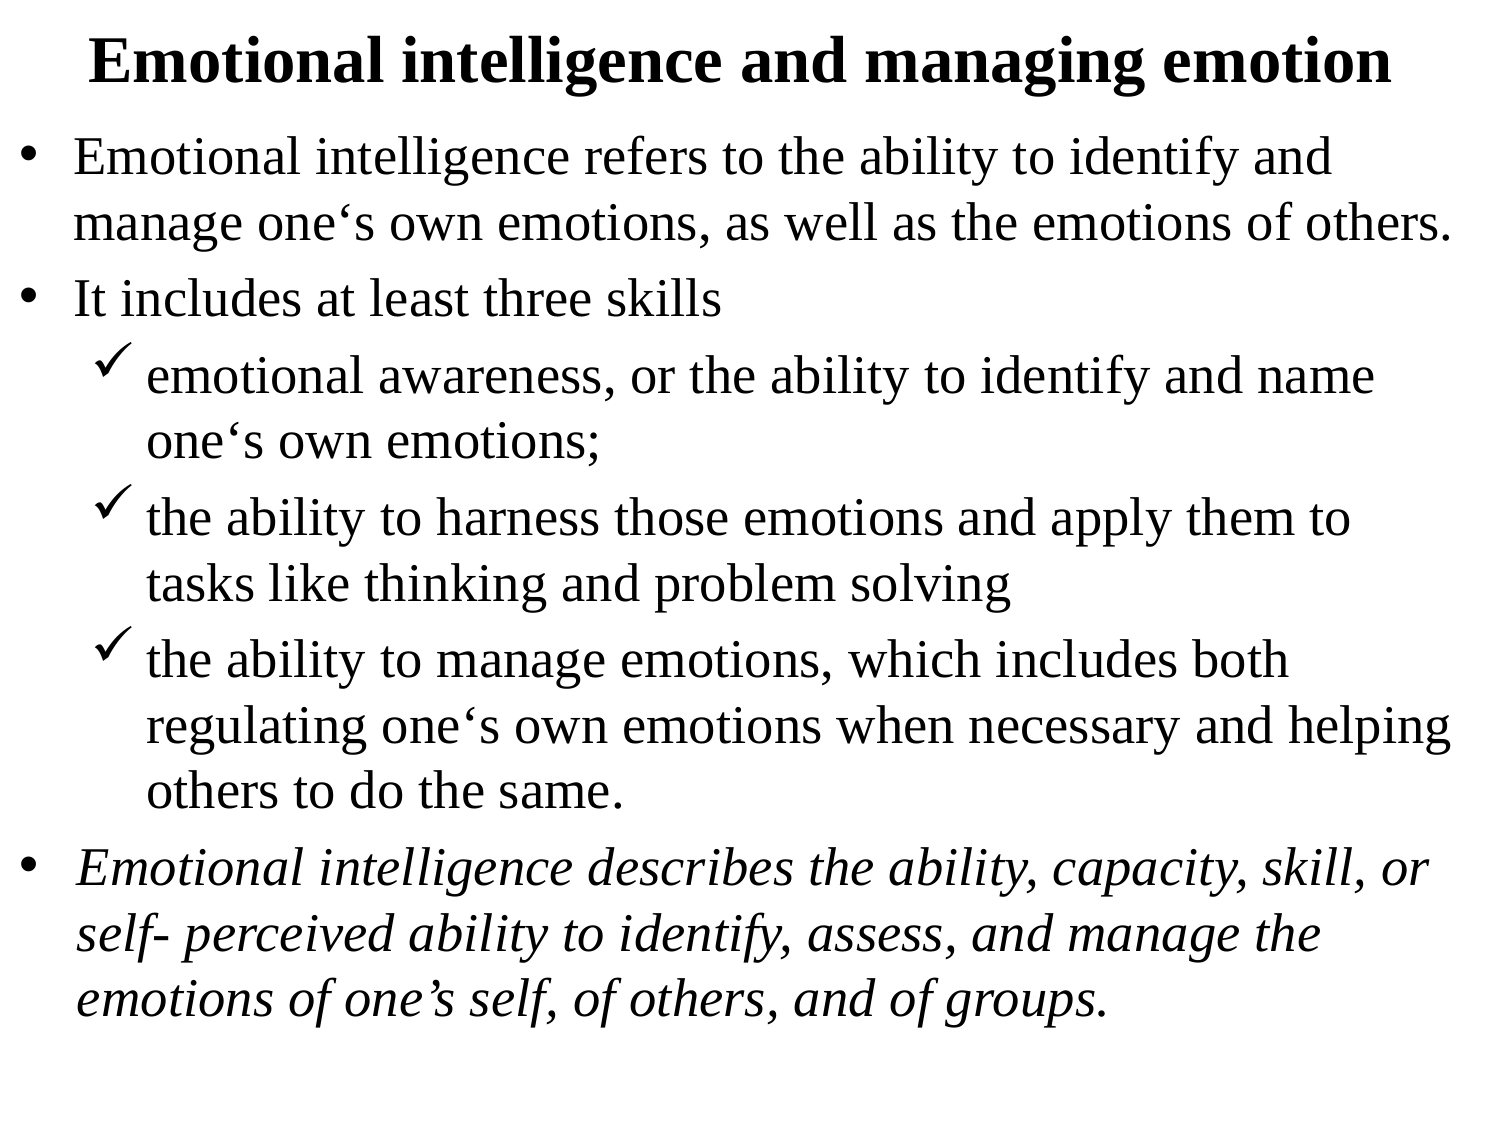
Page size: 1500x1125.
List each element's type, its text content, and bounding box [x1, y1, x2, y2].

list Emotional intelligence refers to the ability to identify and manage one‘s own emotions, as well as the emotions of others. It includes at least three skills emotional awareness, or the ability to identify and name one‘s own emotions; the ability to harness those emotions and apply them to tasks like thinking and problem solving the ability to manage emotions, which includes both regulating one‘s own emotions when necessary and helping others to do the same. Emotional intelligence describes the ability, capacity, skill, or self- perceived ability to identify, assess, and manage the emotions of one’s self, of others, and of groups. [4, 112, 1480, 1100]
title Emotional intelligence and managing emotion [12, 12, 1488, 100]
